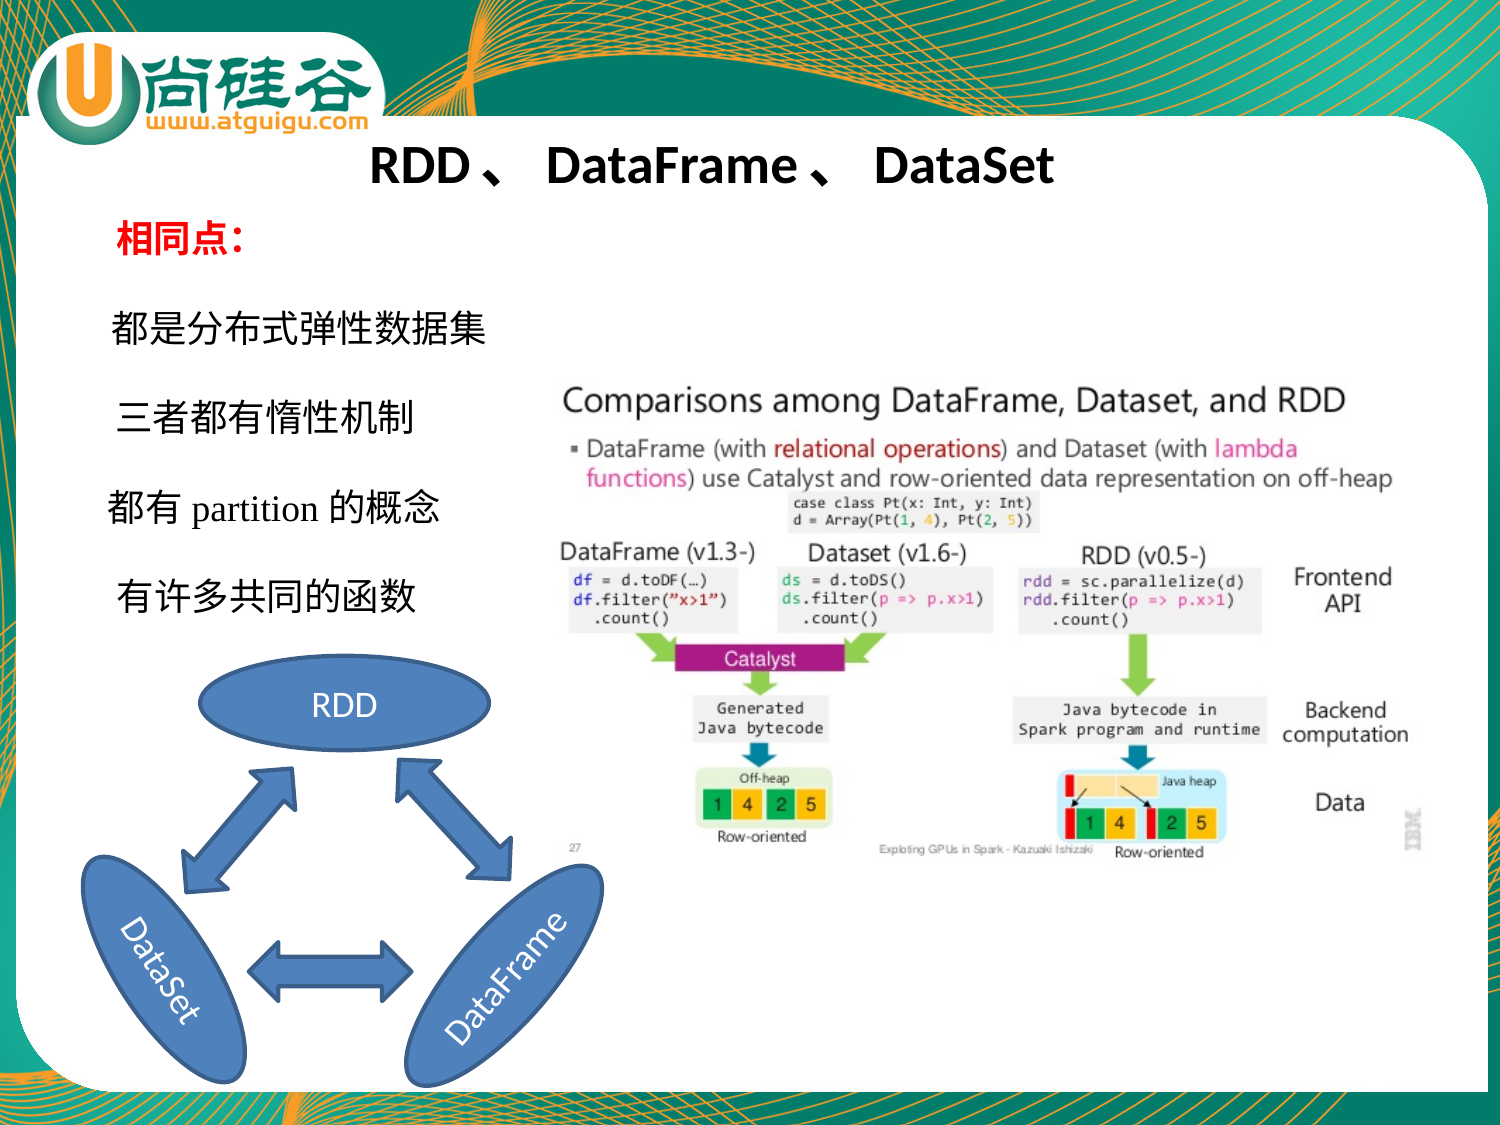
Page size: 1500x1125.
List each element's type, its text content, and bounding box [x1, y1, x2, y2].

text_box [395, 757, 513, 882]
picture [0, 0, 1500, 1125]
text_box 都有partition的概念 [93, 476, 456, 537]
text_box DataSet [80, 854, 247, 1085]
text_box DataFrame [404, 876, 605, 1088]
text_box RDD [197, 653, 492, 753]
title RDD、DataFrame、DataSet [301, 120, 1124, 203]
text_box 三者都有惰性机制 [100, 386, 431, 447]
text_box 都是分布式弹性数据集 [97, 297, 502, 358]
text_box [246, 940, 414, 1004]
text_box [180, 766, 298, 895]
text_box 有许多共同的函数 [101, 565, 432, 626]
text_box 相同点： [101, 208, 281, 268]
